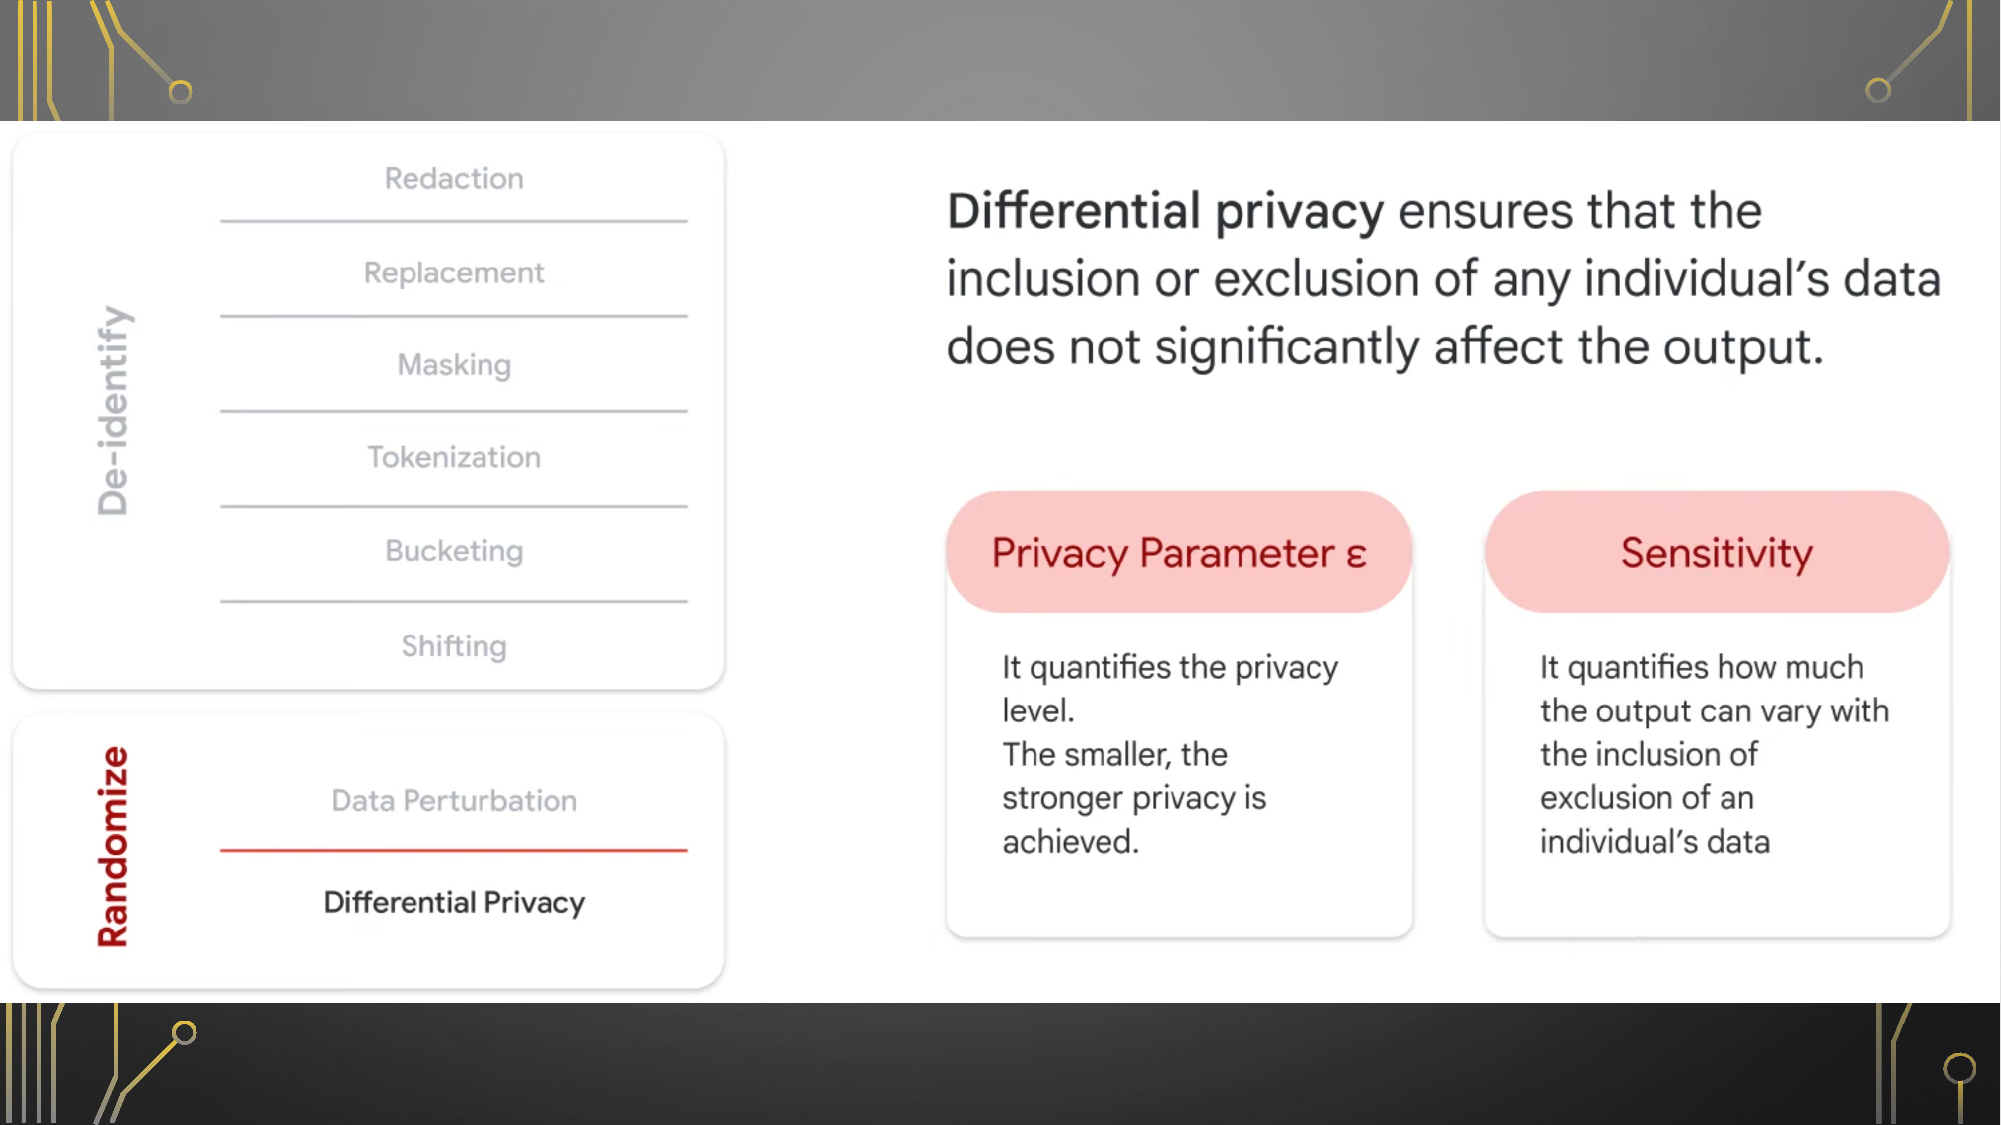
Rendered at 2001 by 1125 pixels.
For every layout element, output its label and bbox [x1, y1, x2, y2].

picture [0, 121, 2000, 1004]
